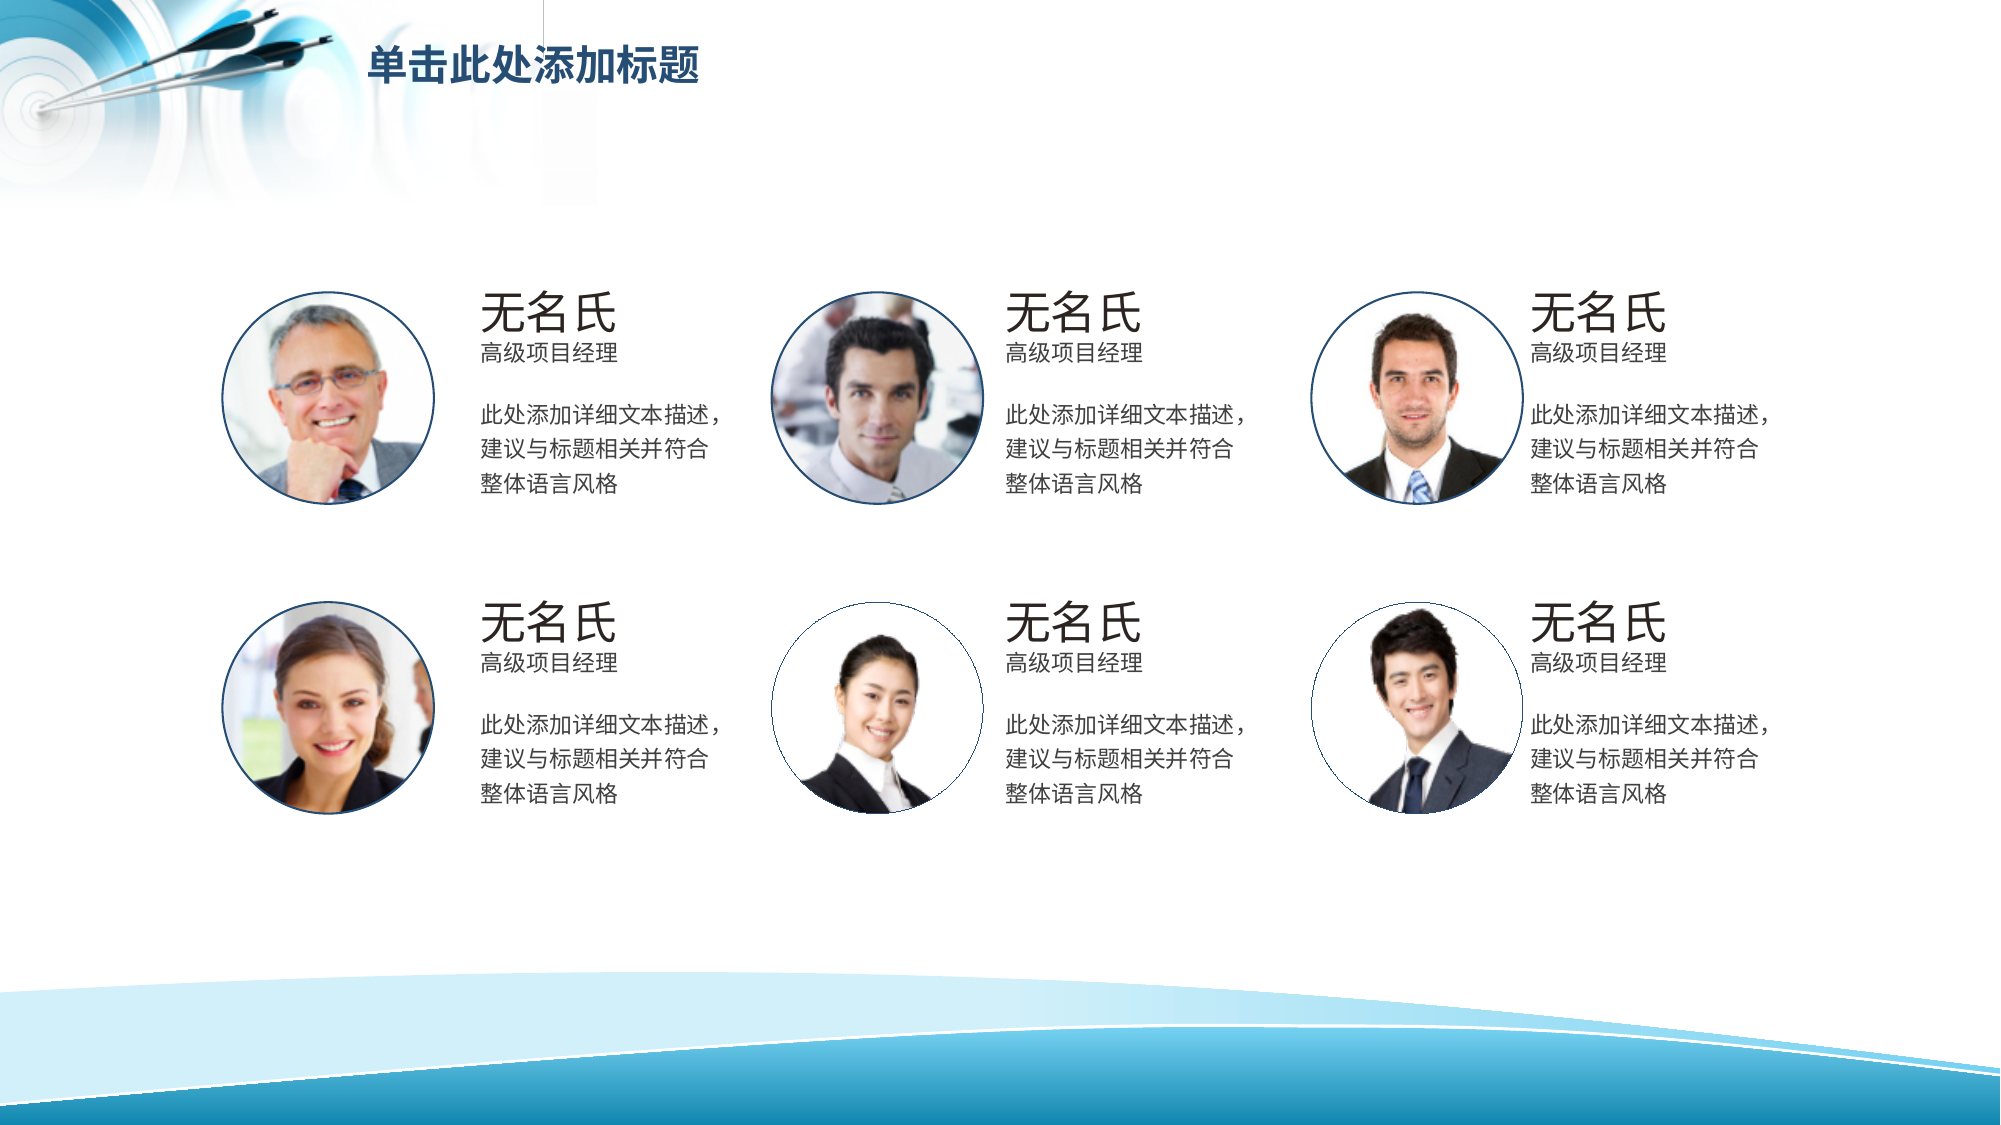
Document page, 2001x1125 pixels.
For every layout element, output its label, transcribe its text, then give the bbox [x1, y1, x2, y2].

text_box [221, 601, 435, 815]
text_box 无名氏 高级项目经理 此处添加详细文本描述，建议与标题相关并符合整体语言风格 [480, 593, 733, 823]
picture [771, 602, 984, 814]
text_box 单击此处添加标题 [351, 16, 716, 97]
text_box 无名氏 高级项目经理 此处添加详细文本描述，建议与标题相关并符合整体语言风格 [1530, 283, 1783, 513]
text_box [770, 291, 985, 505]
picture [1311, 602, 1523, 814]
text_box 无名氏 高级项目经理 此处添加详细文本描述，建议与标题相关并符合整体语言风格 [1530, 593, 1783, 823]
text_box 无名氏 高级项目经理 此处添加详细文本描述，建议与标题相关并符合整体语言风格 [1005, 593, 1258, 823]
text_box [221, 291, 435, 505]
text_box 无名氏 高级项目经理 此处添加详细文本描述，建议与标题相关并符合整体语言风格 [1005, 283, 1258, 513]
text_box 无名氏 高级项目经理 此处添加详细文本描述，建议与标题相关并符合整体语言风格 [480, 283, 733, 513]
text_box [1310, 291, 1524, 505]
picture [0, 0, 597, 373]
